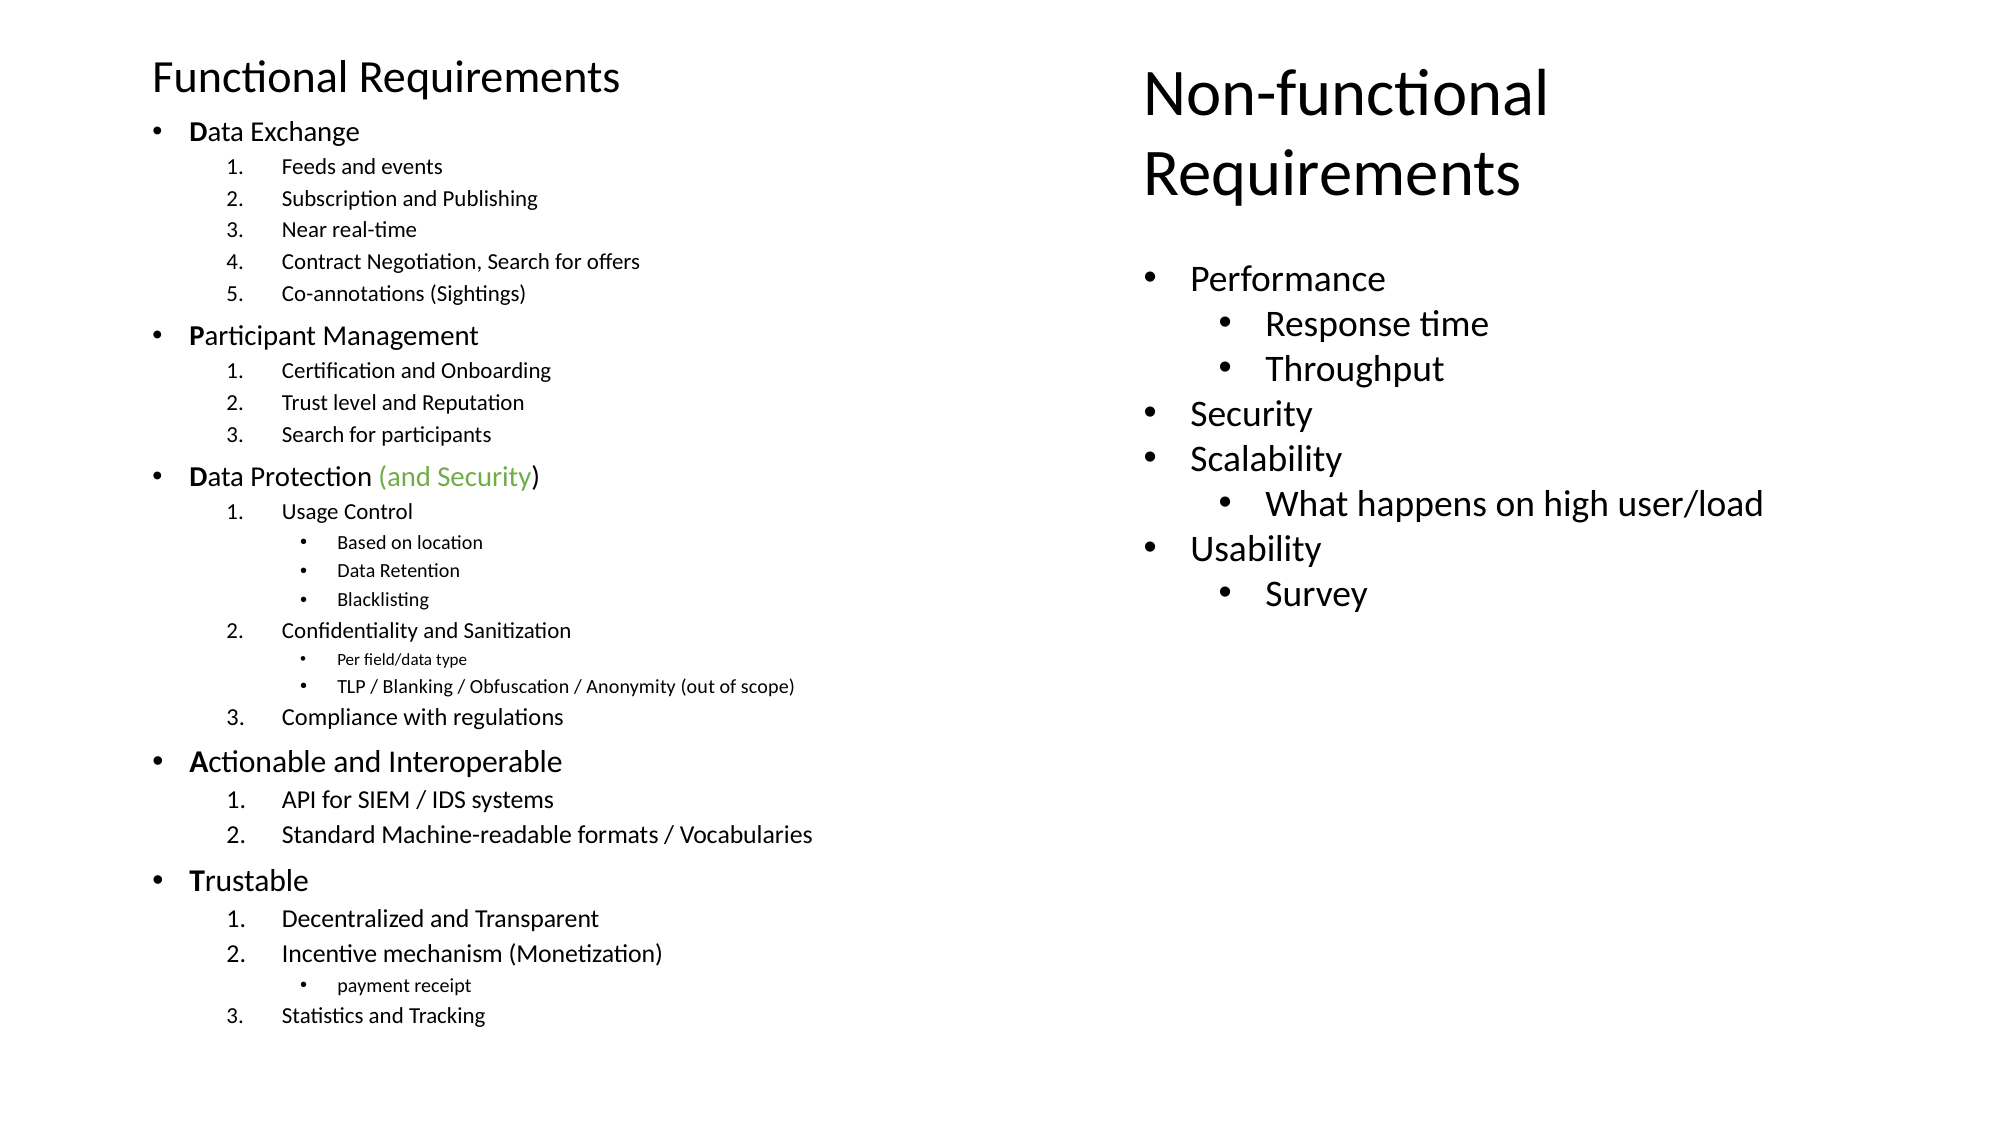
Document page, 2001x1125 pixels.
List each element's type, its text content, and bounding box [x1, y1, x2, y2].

list Functional Requirements Data Exchange Feeds and events Subscription and Publishing Near real-time Contract Negotiation, Search for offers Co-annotations (Sightings) Participant Management Certification and Onboarding Trust level and Reputation Search for participants Data Protection (and Security) Usage Control Based on location Data Retention Blacklisting Confidentiality and Sanitization Per field/data type TLP / Blanking / Obfuscation / Anonymity (out of scope) Compliance with regulations Actionable and Interoperable API for SIEM / IDS systems Standard Machine-readable formats / Vocabularies Trustable Decentralized and Transparent Incentive mechanism (Monetization) payment receipt Statistics and Tracking [137, 44, 872, 1040]
text_box Non-functional Requirements Performance Response time Throughput Security Scalability What happens on high user/load Usability Survey [1128, 41, 1863, 622]
